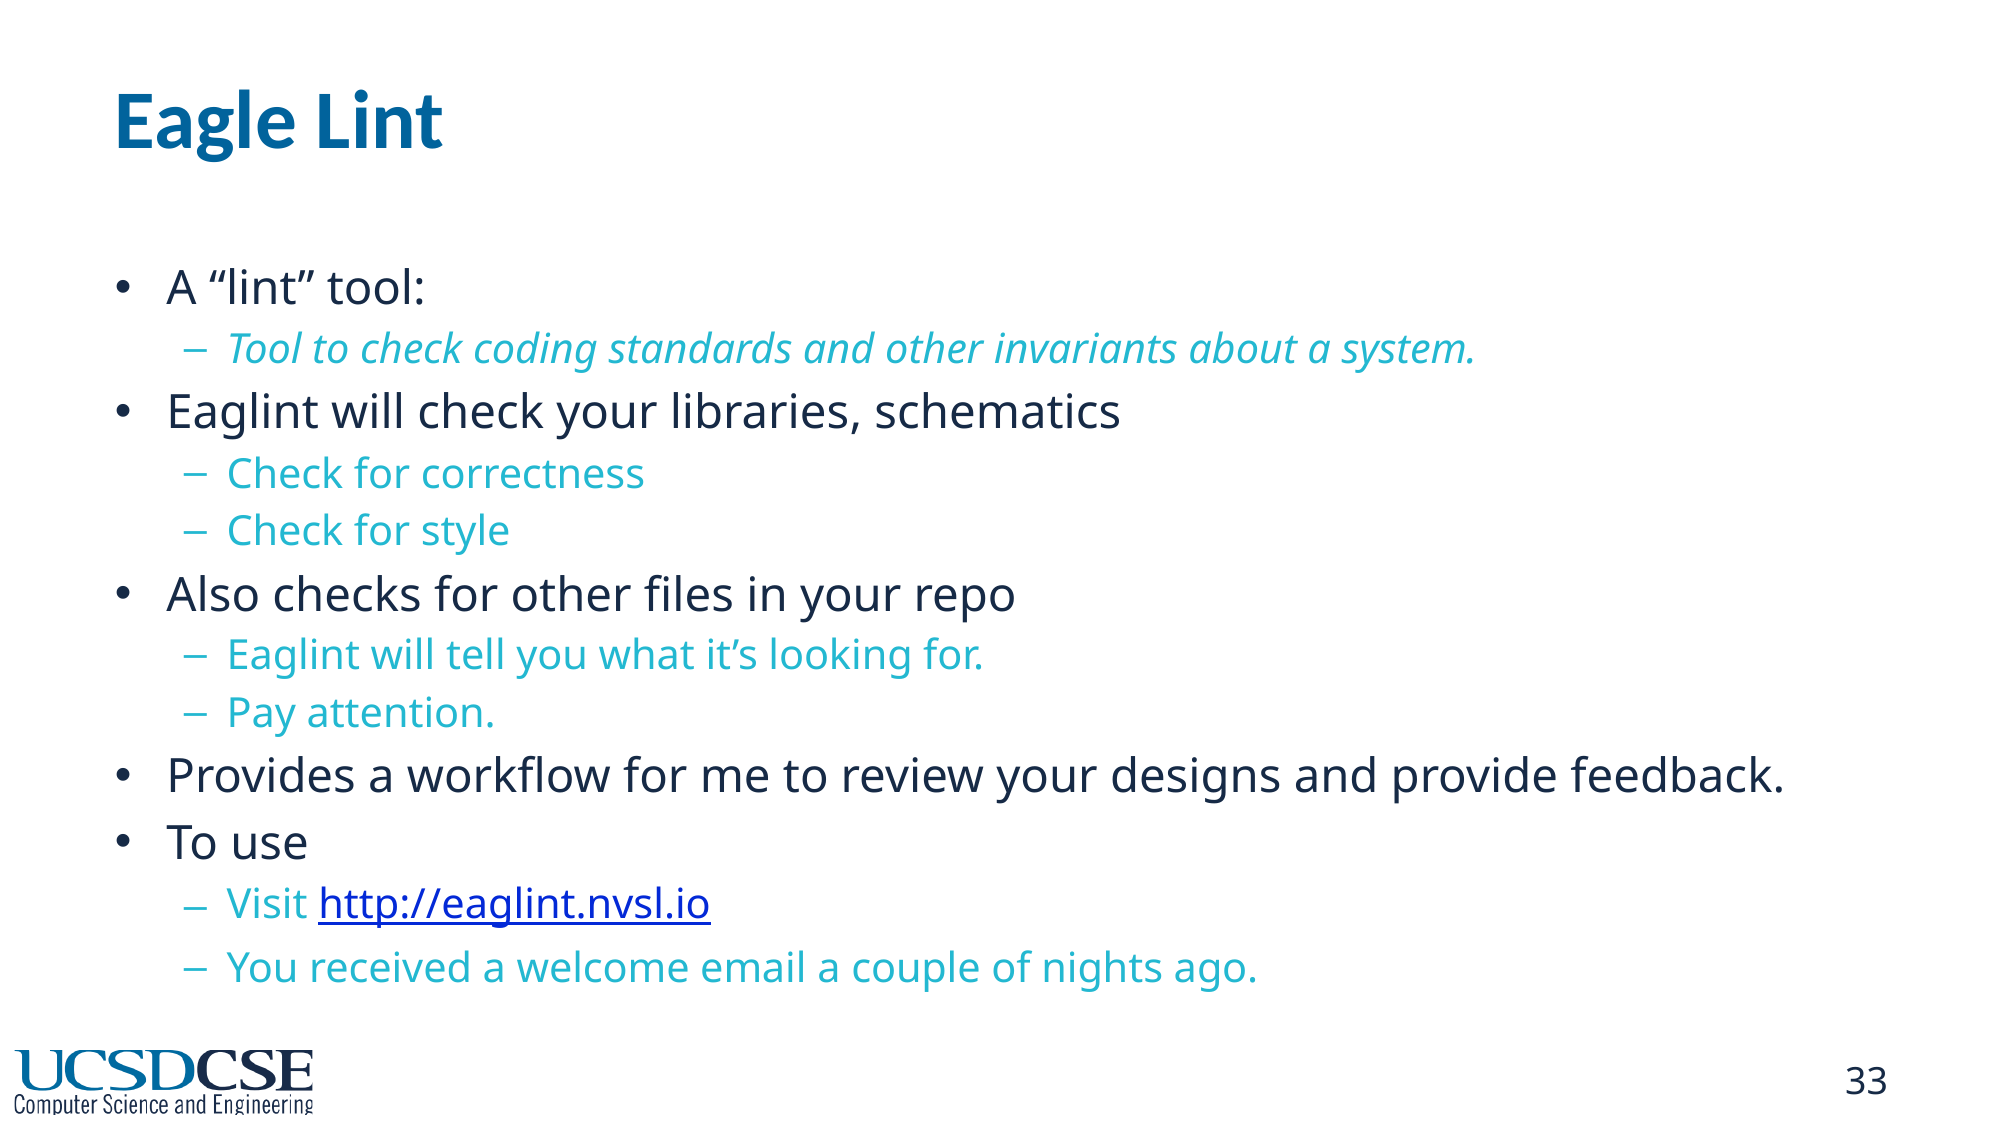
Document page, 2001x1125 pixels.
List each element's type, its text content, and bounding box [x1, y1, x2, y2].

list A “lint” tool: Tool to check coding standards and other invariants about a system. Eaglint will check your libraries, schematics Check for correctness Check for style Also checks for other files in your repo Eaglint will tell you what it’s looking for. Pay attention. Provides a workflow for me to review your designs and provide feedback. To use Visit http://eaglint.nvsl.io You received a welcome email a couple of nights ago. [99, 249, 1900, 1005]
title Eagle Lint [99, 9, 1900, 222]
